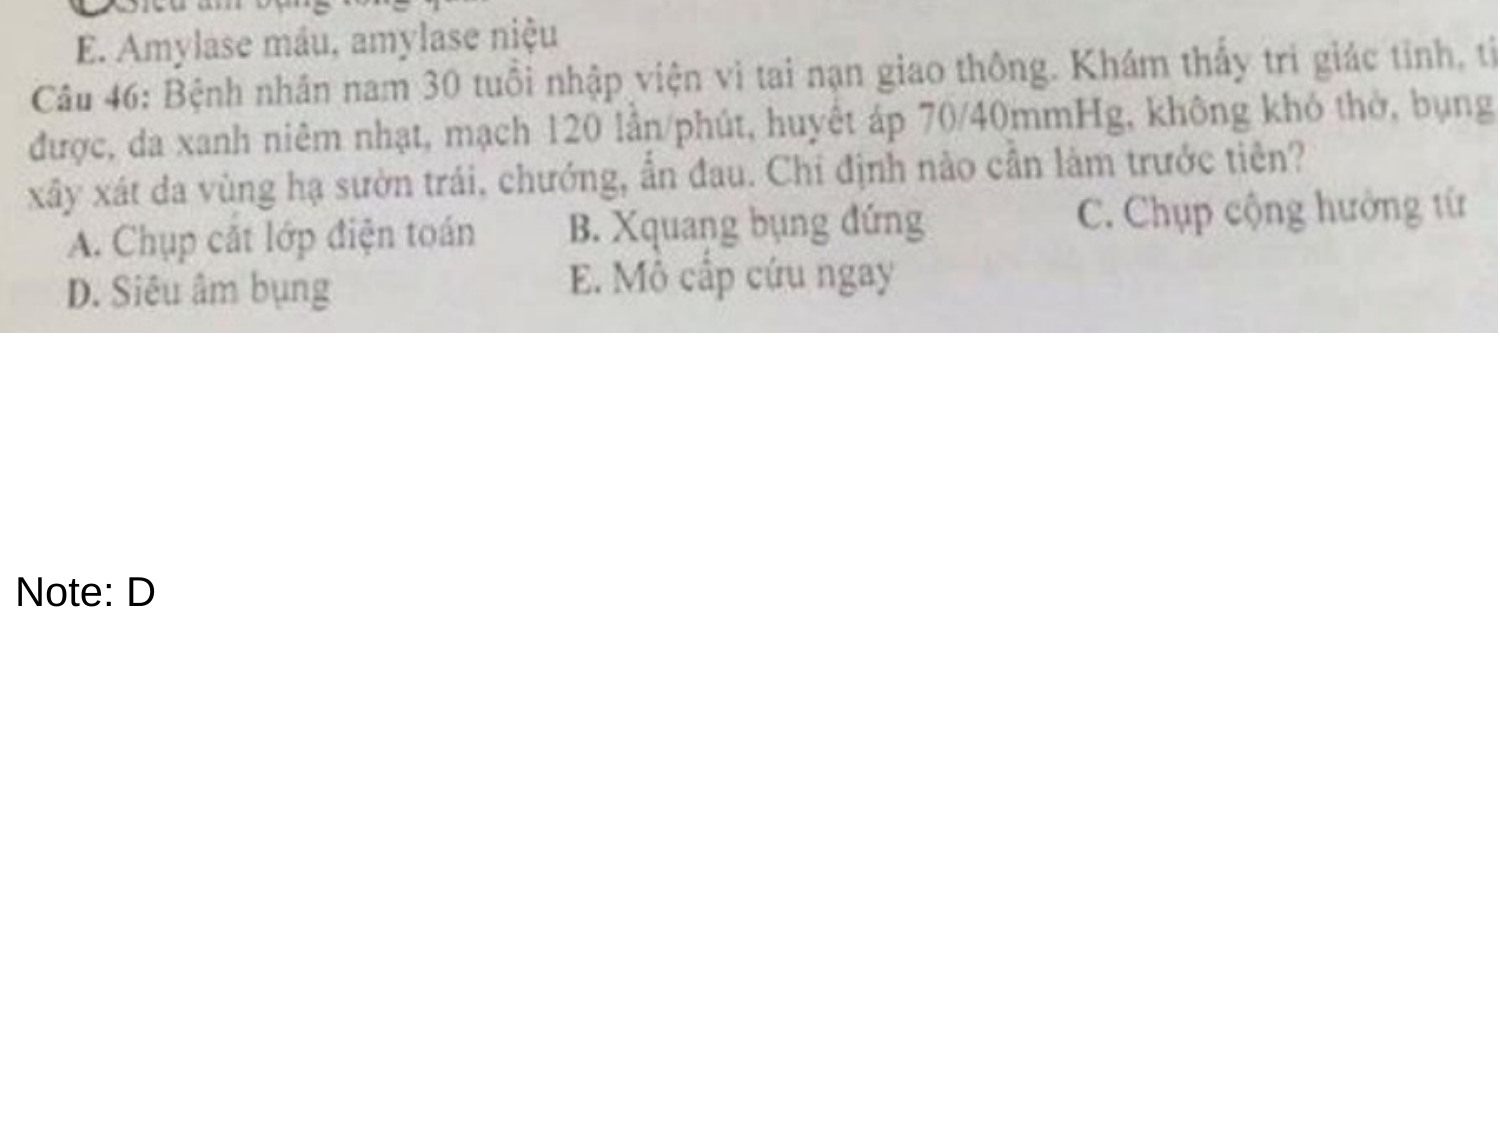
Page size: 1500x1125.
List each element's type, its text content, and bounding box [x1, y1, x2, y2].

picture [0, 0, 1498, 333]
subtitle Note: D [0, 562, 1500, 1094]
